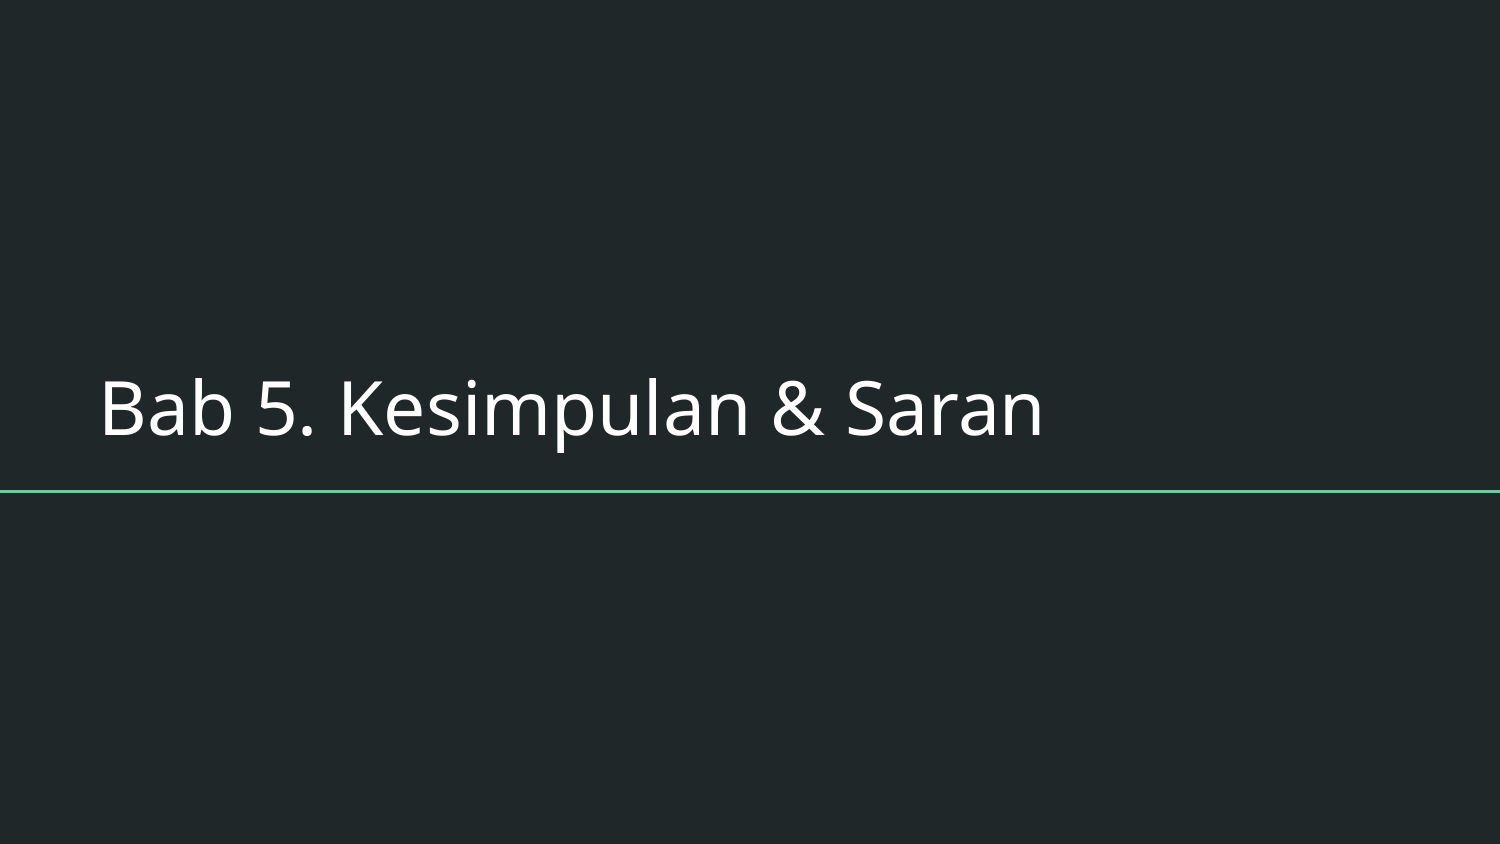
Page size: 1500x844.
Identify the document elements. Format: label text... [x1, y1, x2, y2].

title Bab 5. Kesimpulan & Saran [83, 337, 1417, 466]
